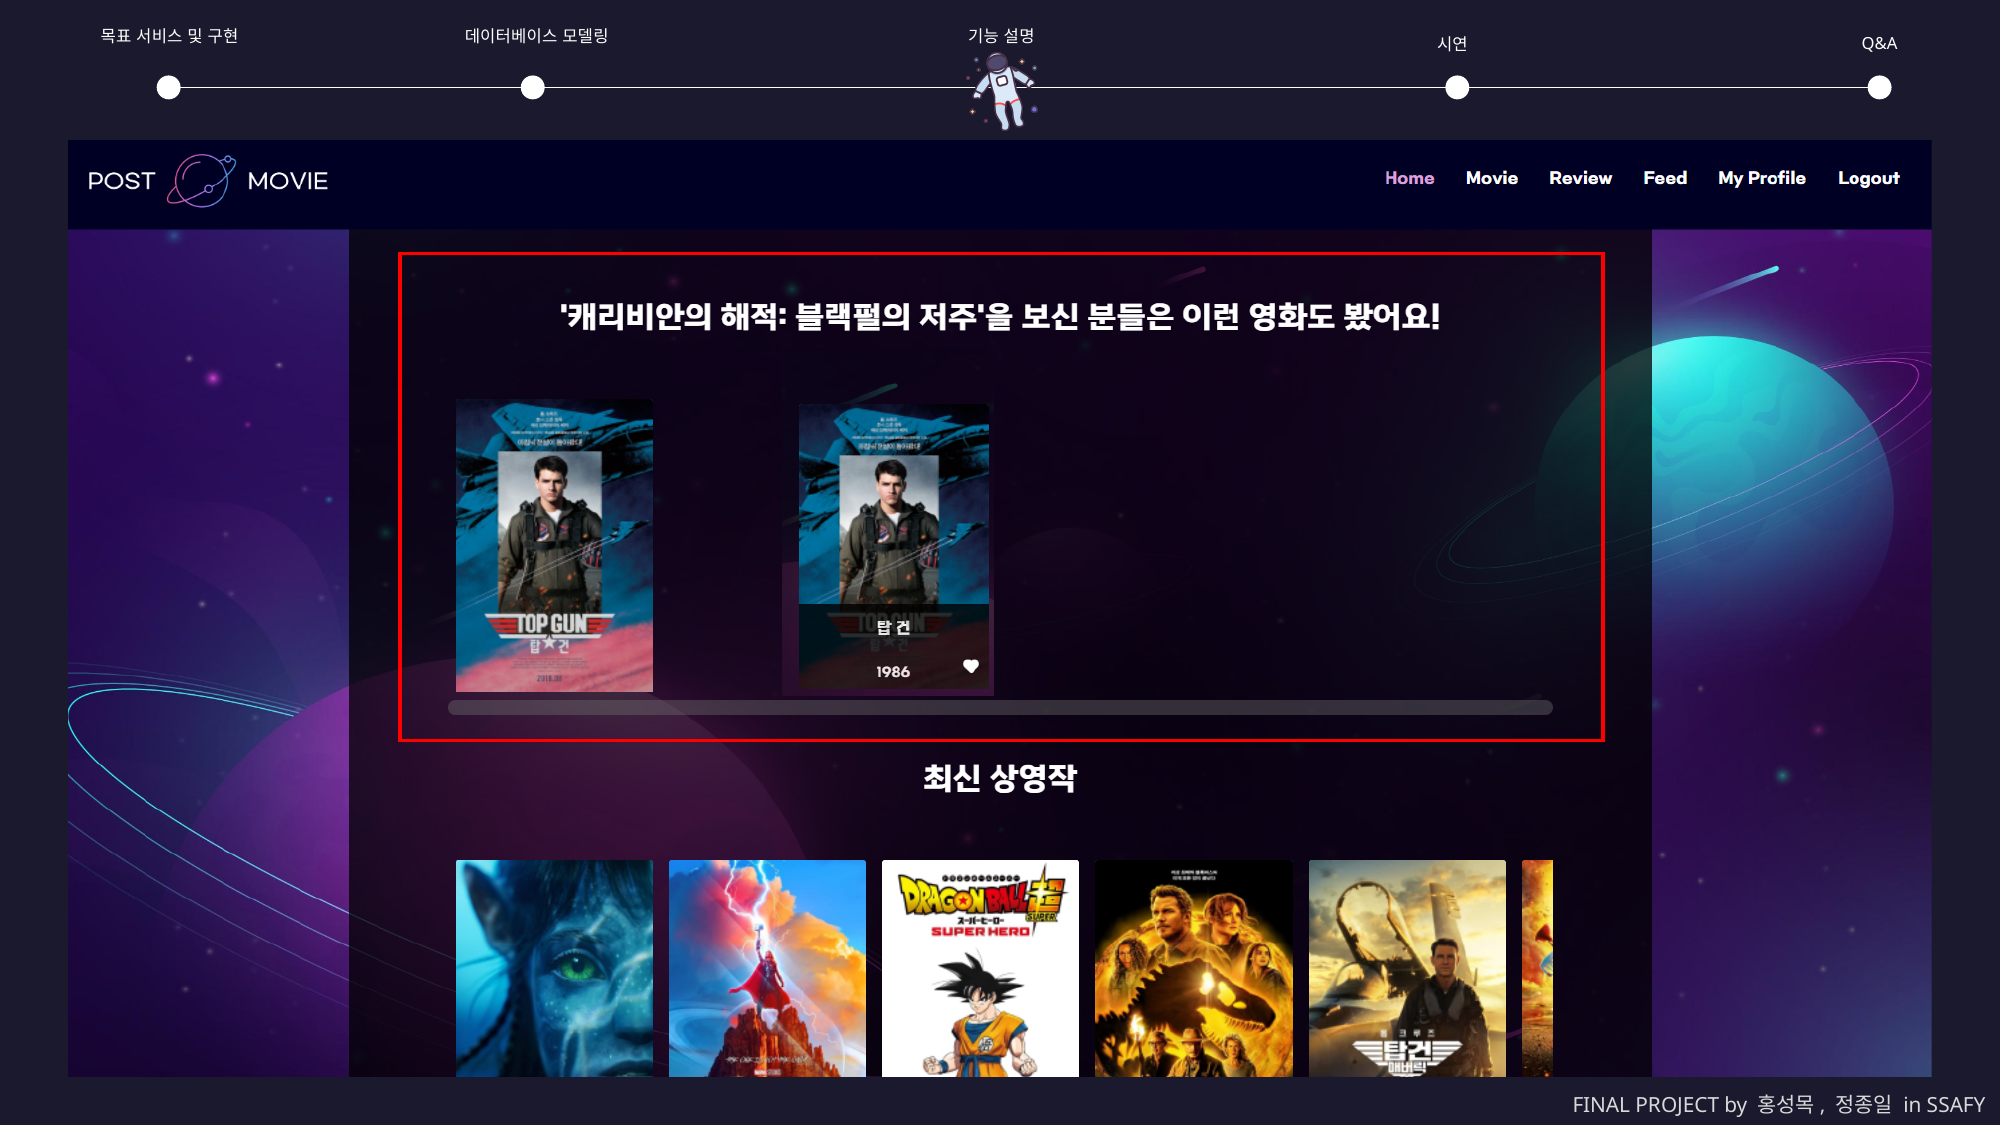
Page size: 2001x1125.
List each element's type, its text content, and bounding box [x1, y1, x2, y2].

text_box [1445, 75, 1470, 87]
text_box 기능 설명 [953, 18, 1055, 53]
text_box 목표 서비스 및 구현 [85, 18, 274, 53]
text_box [520, 88, 545, 100]
text_box 시연 [1422, 5, 1493, 61]
text_box [67, 139, 1933, 1078]
text_box [1867, 75, 1892, 100]
picture [782, 348, 994, 696]
text_box [520, 75, 545, 87]
text_box [156, 75, 181, 100]
text_box [1445, 88, 1470, 100]
text_box FINAL PROJECT by 홍성목, 정종일 in SSAFY [1557, 1084, 2000, 1125]
text_box Q&A [1846, 25, 1914, 61]
text_box 데이터베이스 모델링 [450, 18, 638, 53]
text_box [399, 252, 1604, 742]
picture [963, 51, 1043, 132]
